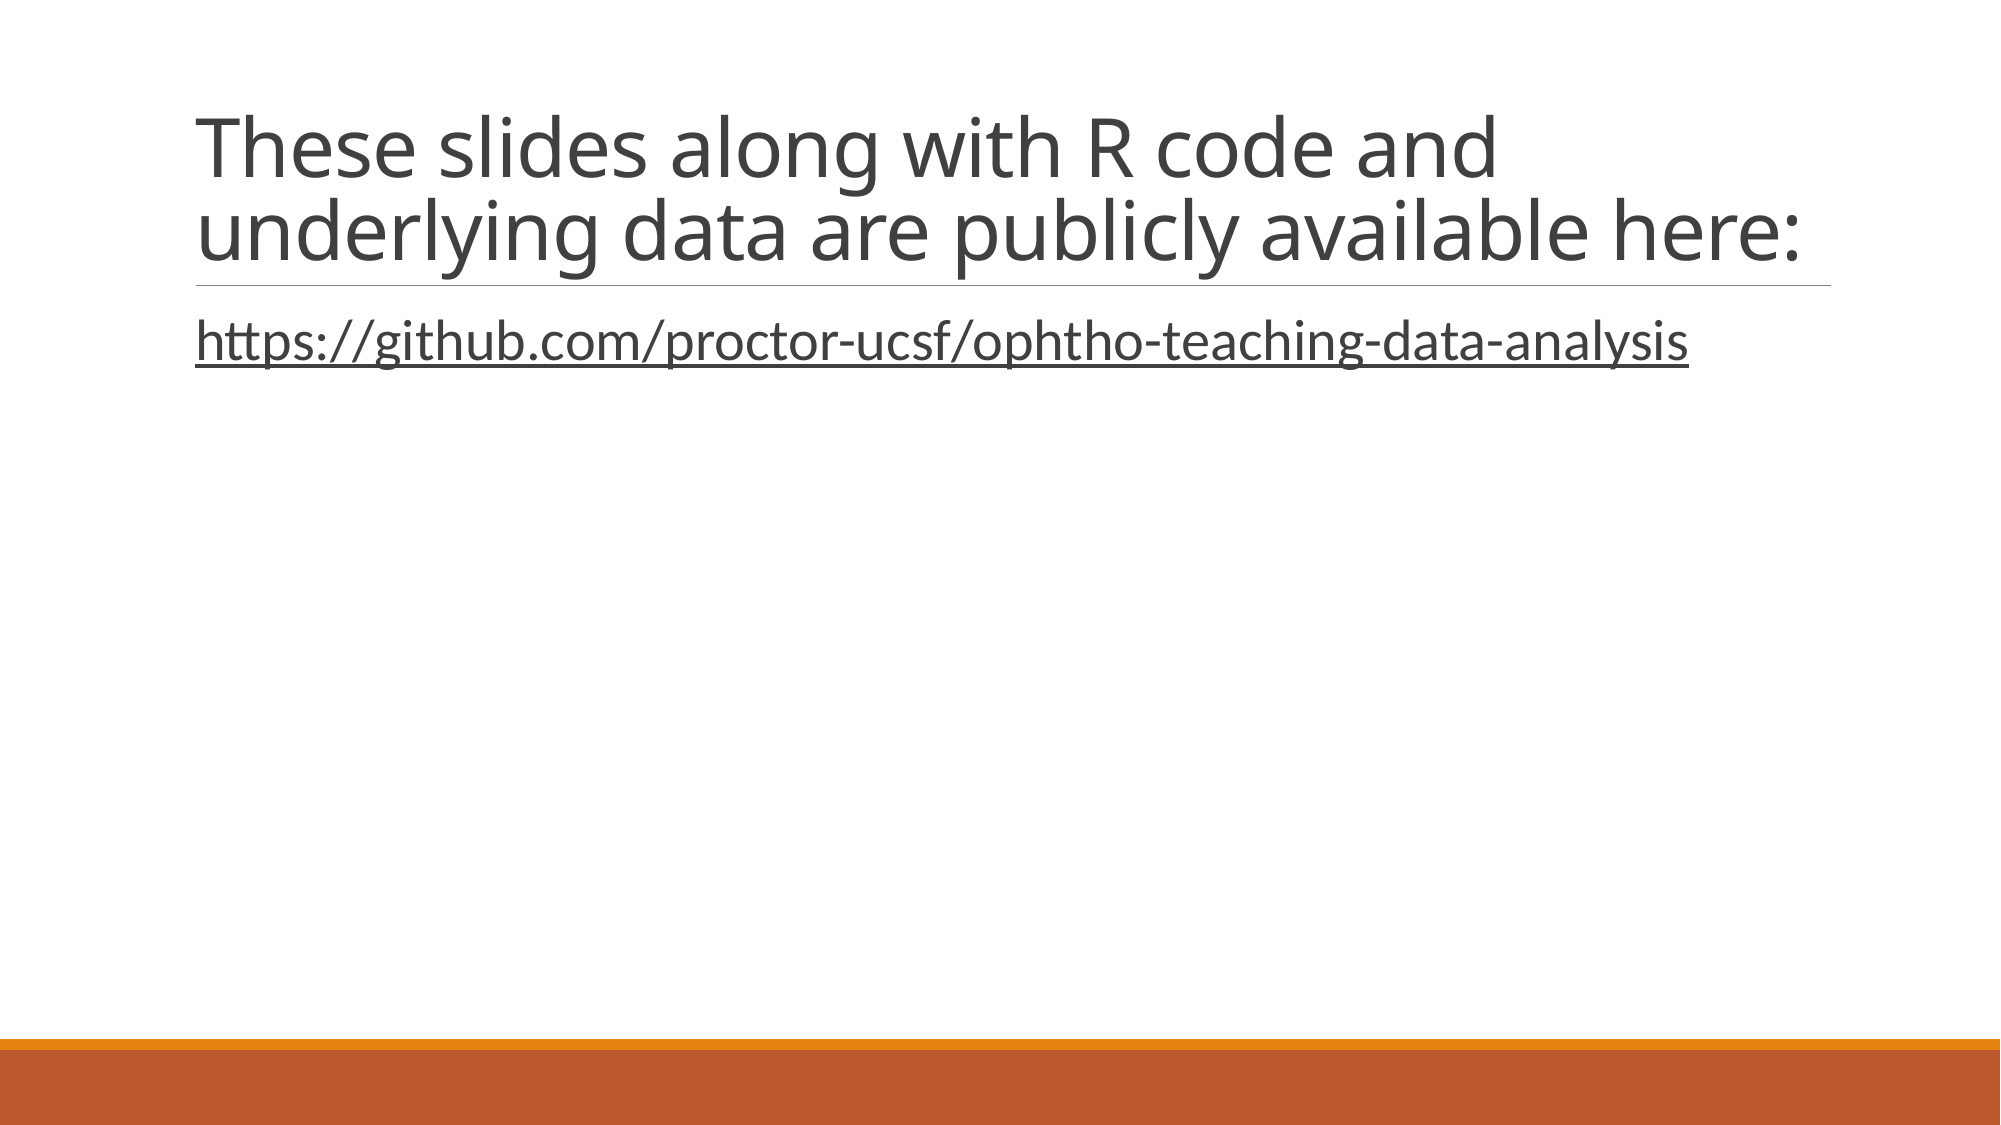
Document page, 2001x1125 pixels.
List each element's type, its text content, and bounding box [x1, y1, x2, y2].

list https://github.com/proctor-ucsf/ophtho-teaching-data-analysis [180, 302, 1830, 963]
title These slides along with R code and underlying data are publicly available here: [180, 47, 1830, 285]
